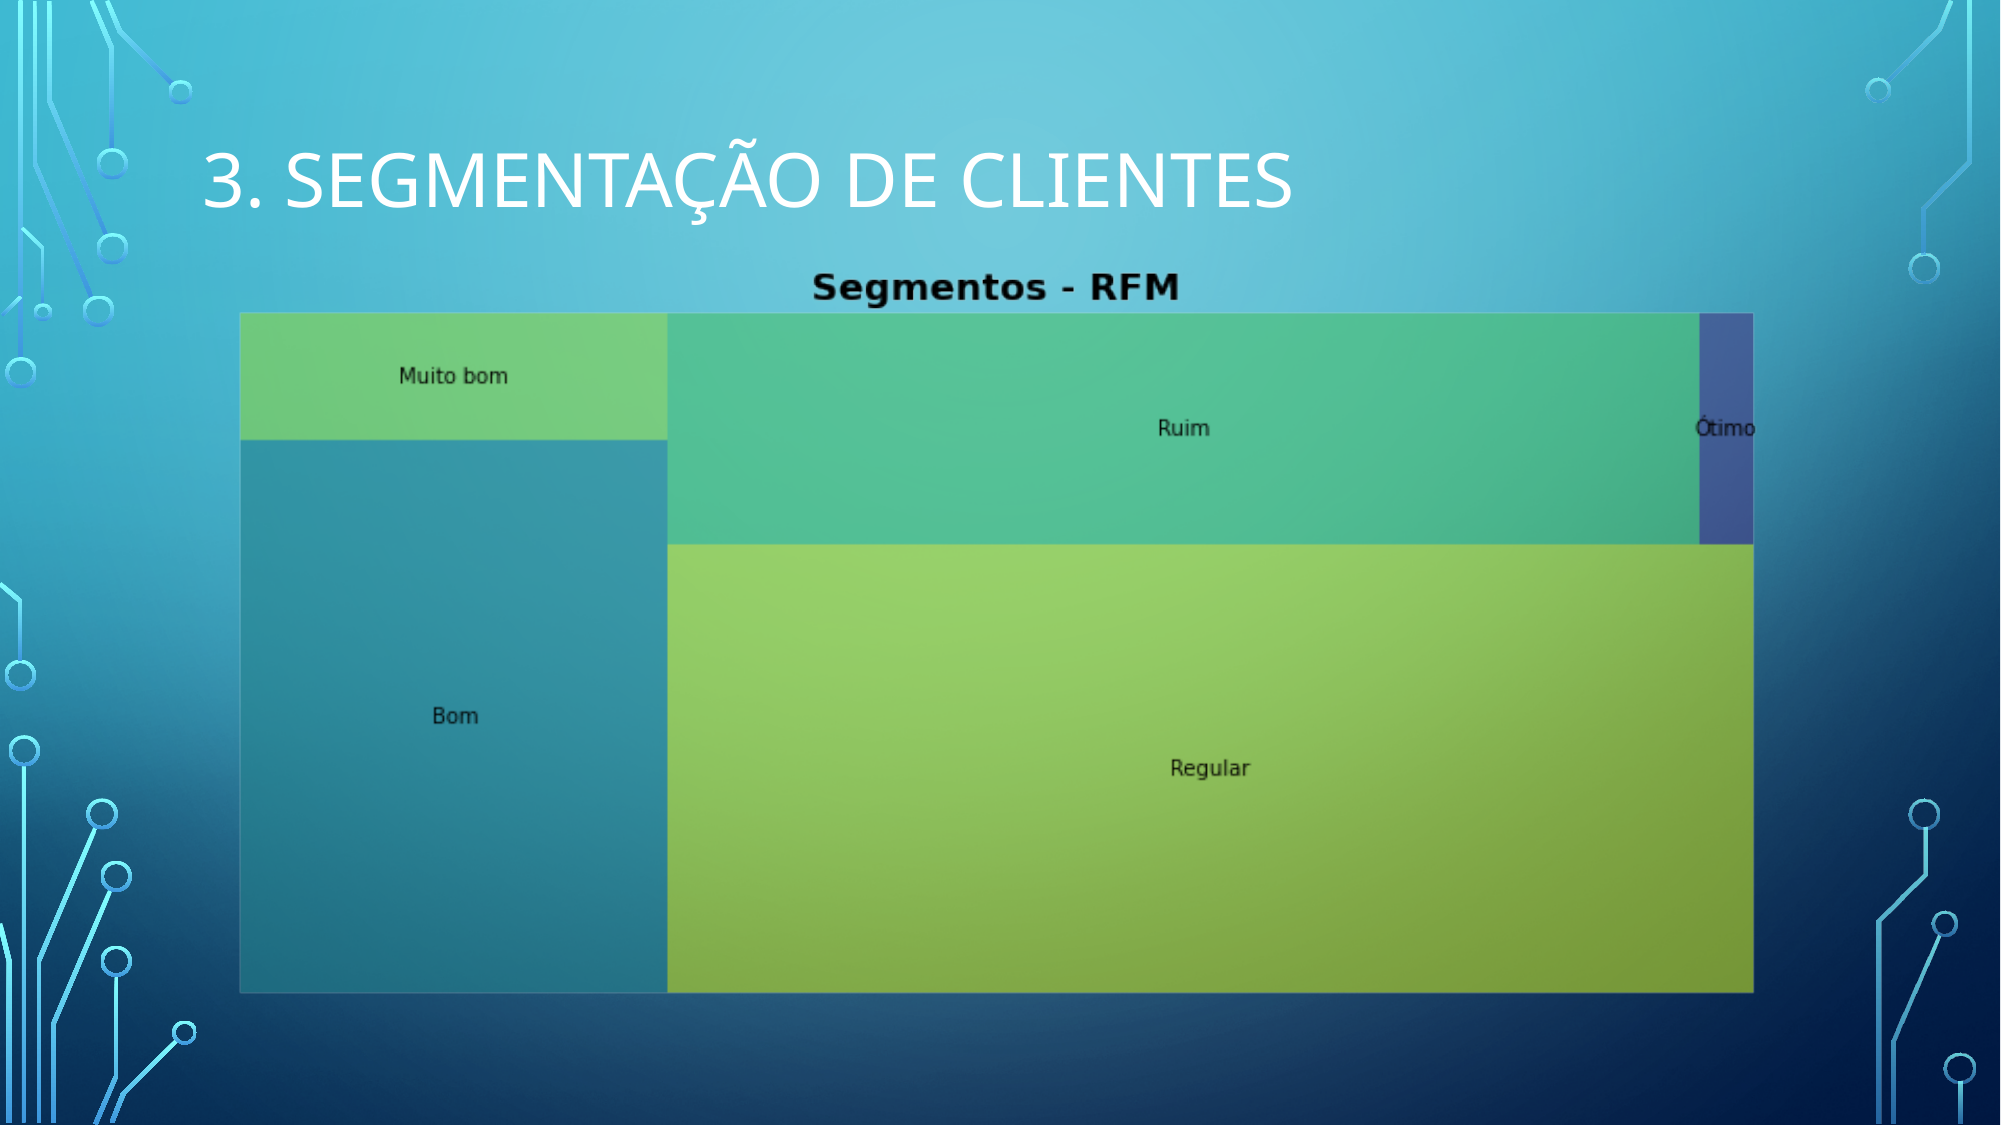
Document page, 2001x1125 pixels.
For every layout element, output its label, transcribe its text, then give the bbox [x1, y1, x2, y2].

title 3. Segmentação de clientes [187, 67, 1813, 232]
picture [226, 256, 1773, 1008]
